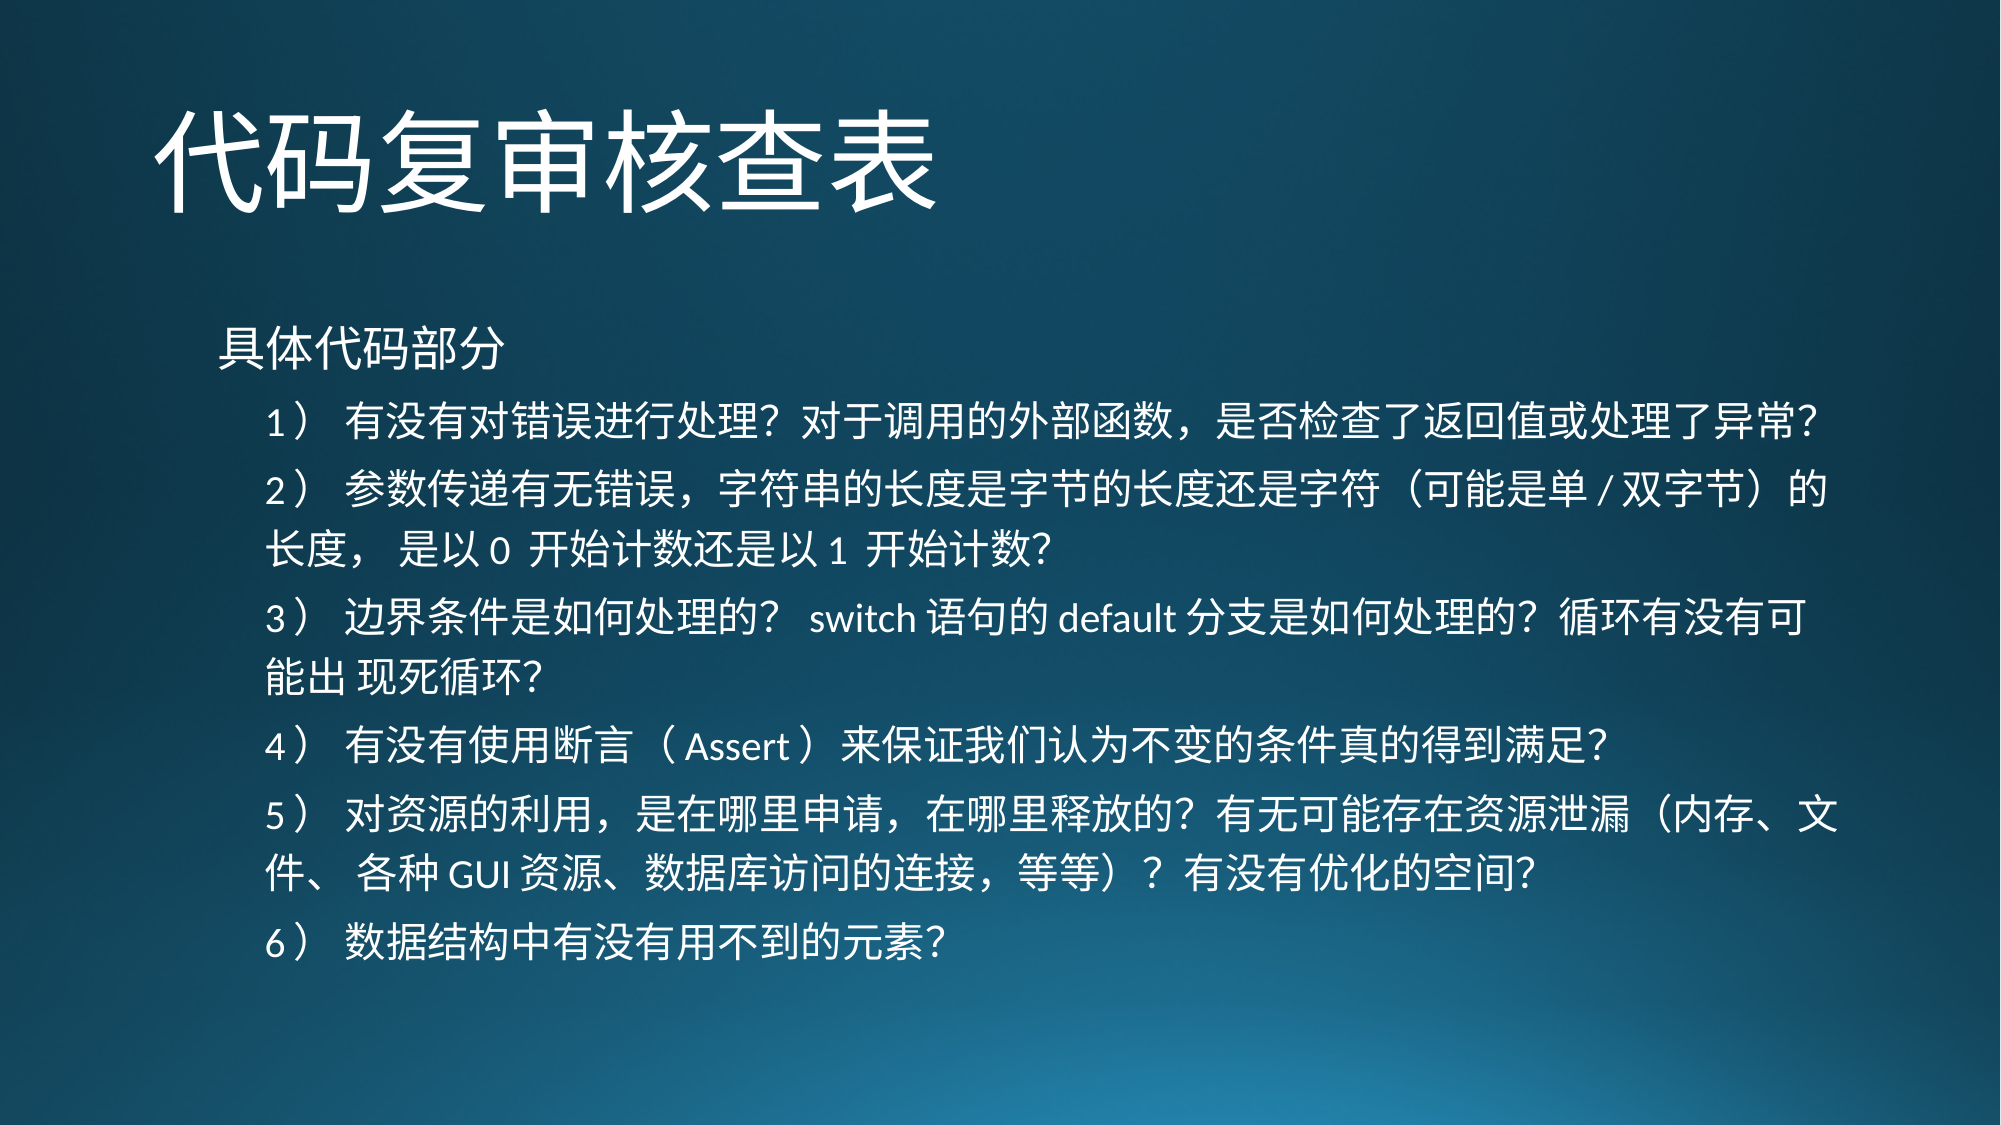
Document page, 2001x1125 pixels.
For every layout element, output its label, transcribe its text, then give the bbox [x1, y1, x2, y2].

title 代码复审核查表 [137, 59, 1863, 278]
picture [0, 0, 2001, 1125]
list 具体代码部分 1） 有没有对错误进行处理？对于调用的外部函数，是否检查了返回值或处理了异常？ 2） 参数传递有无错误，字符串的长度是字节的长度还是字符（可能是单/双字节）的长度， 是以0 开始计数还是以1 开始计数？ 3） 边界条件是如何处理的？switch语句的default分支是如何处理的？循环有没有可能出 现死循环？ 4） 有没有使用断言（Assert）来保证我们认为不变的条件真的得到满足？ 5） 对资源的利用，是在哪里申请，在哪里释放的？有无可能存在资源泄漏（内存、文件、 各种GUI资源、数据库访问的连接，等等）？有没有优化的空间？ 6） 数据结构中有没有用不到的元素？ [183, 299, 1863, 1014]
